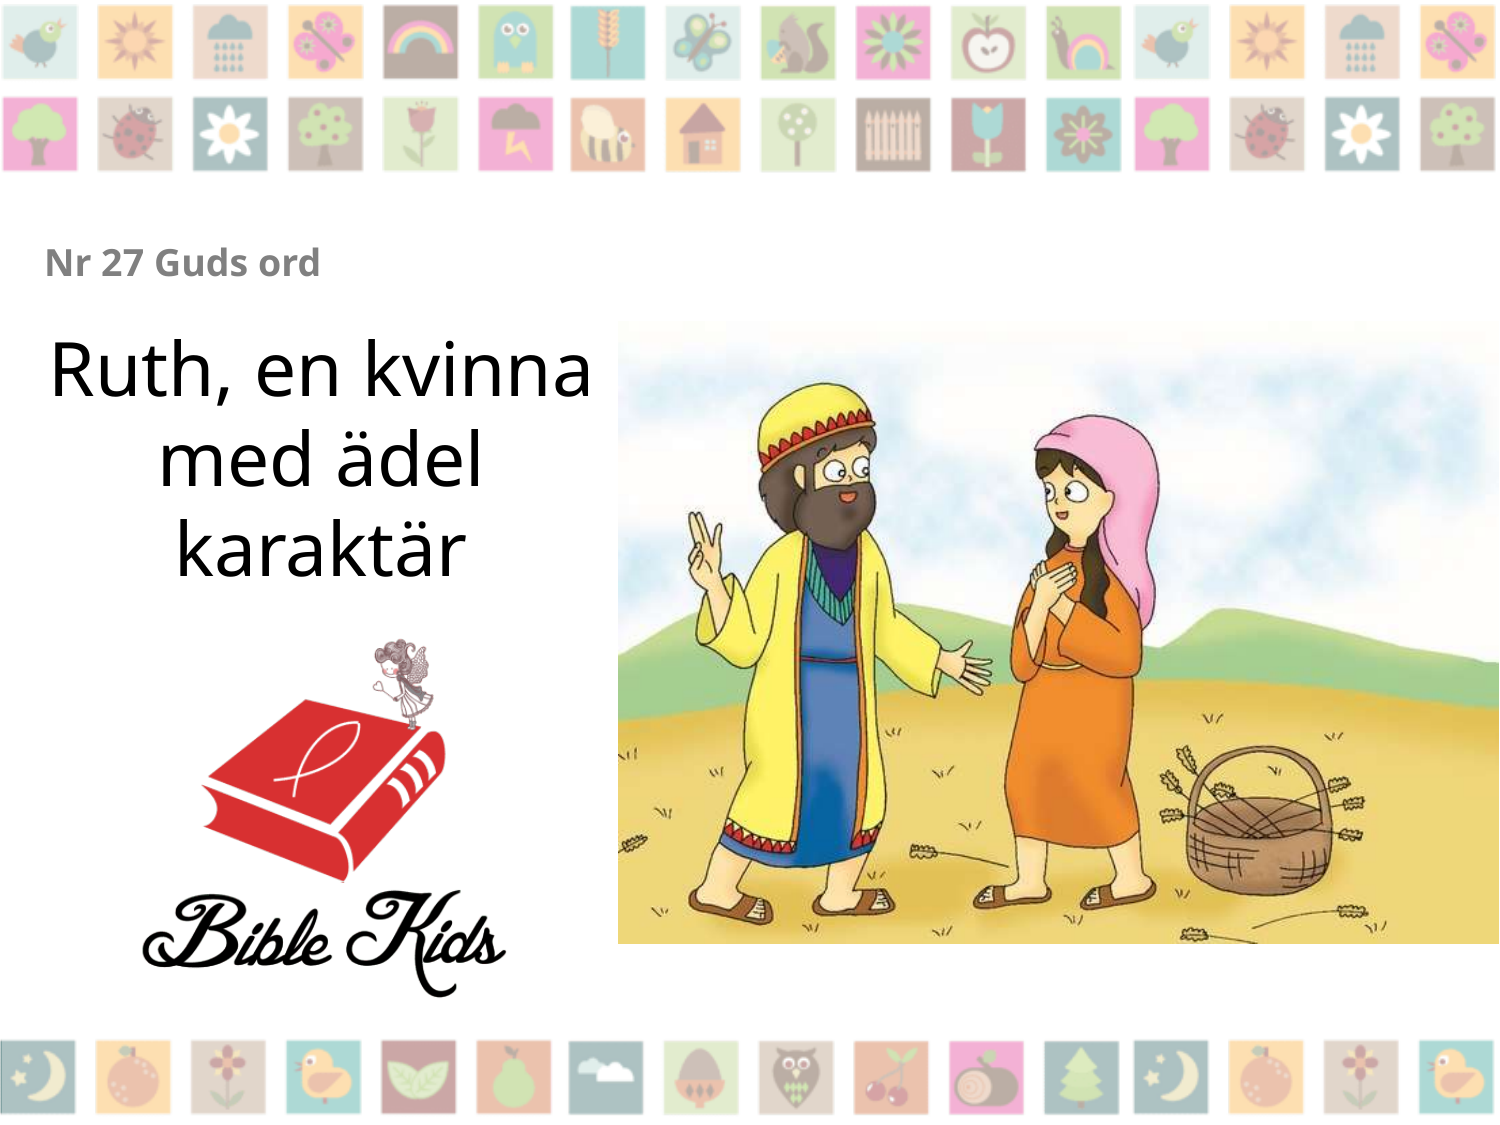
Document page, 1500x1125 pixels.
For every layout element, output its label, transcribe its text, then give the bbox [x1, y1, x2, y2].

text_box Nr 27 Guds ord [29, 231, 543, 292]
picture [618, 321, 1500, 945]
picture [117, 600, 544, 1027]
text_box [0, 1028, 1500, 1118]
text_box Ruth, en kvinna med ädel karaktär [0, 314, 644, 600]
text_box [0, 3, 1500, 181]
